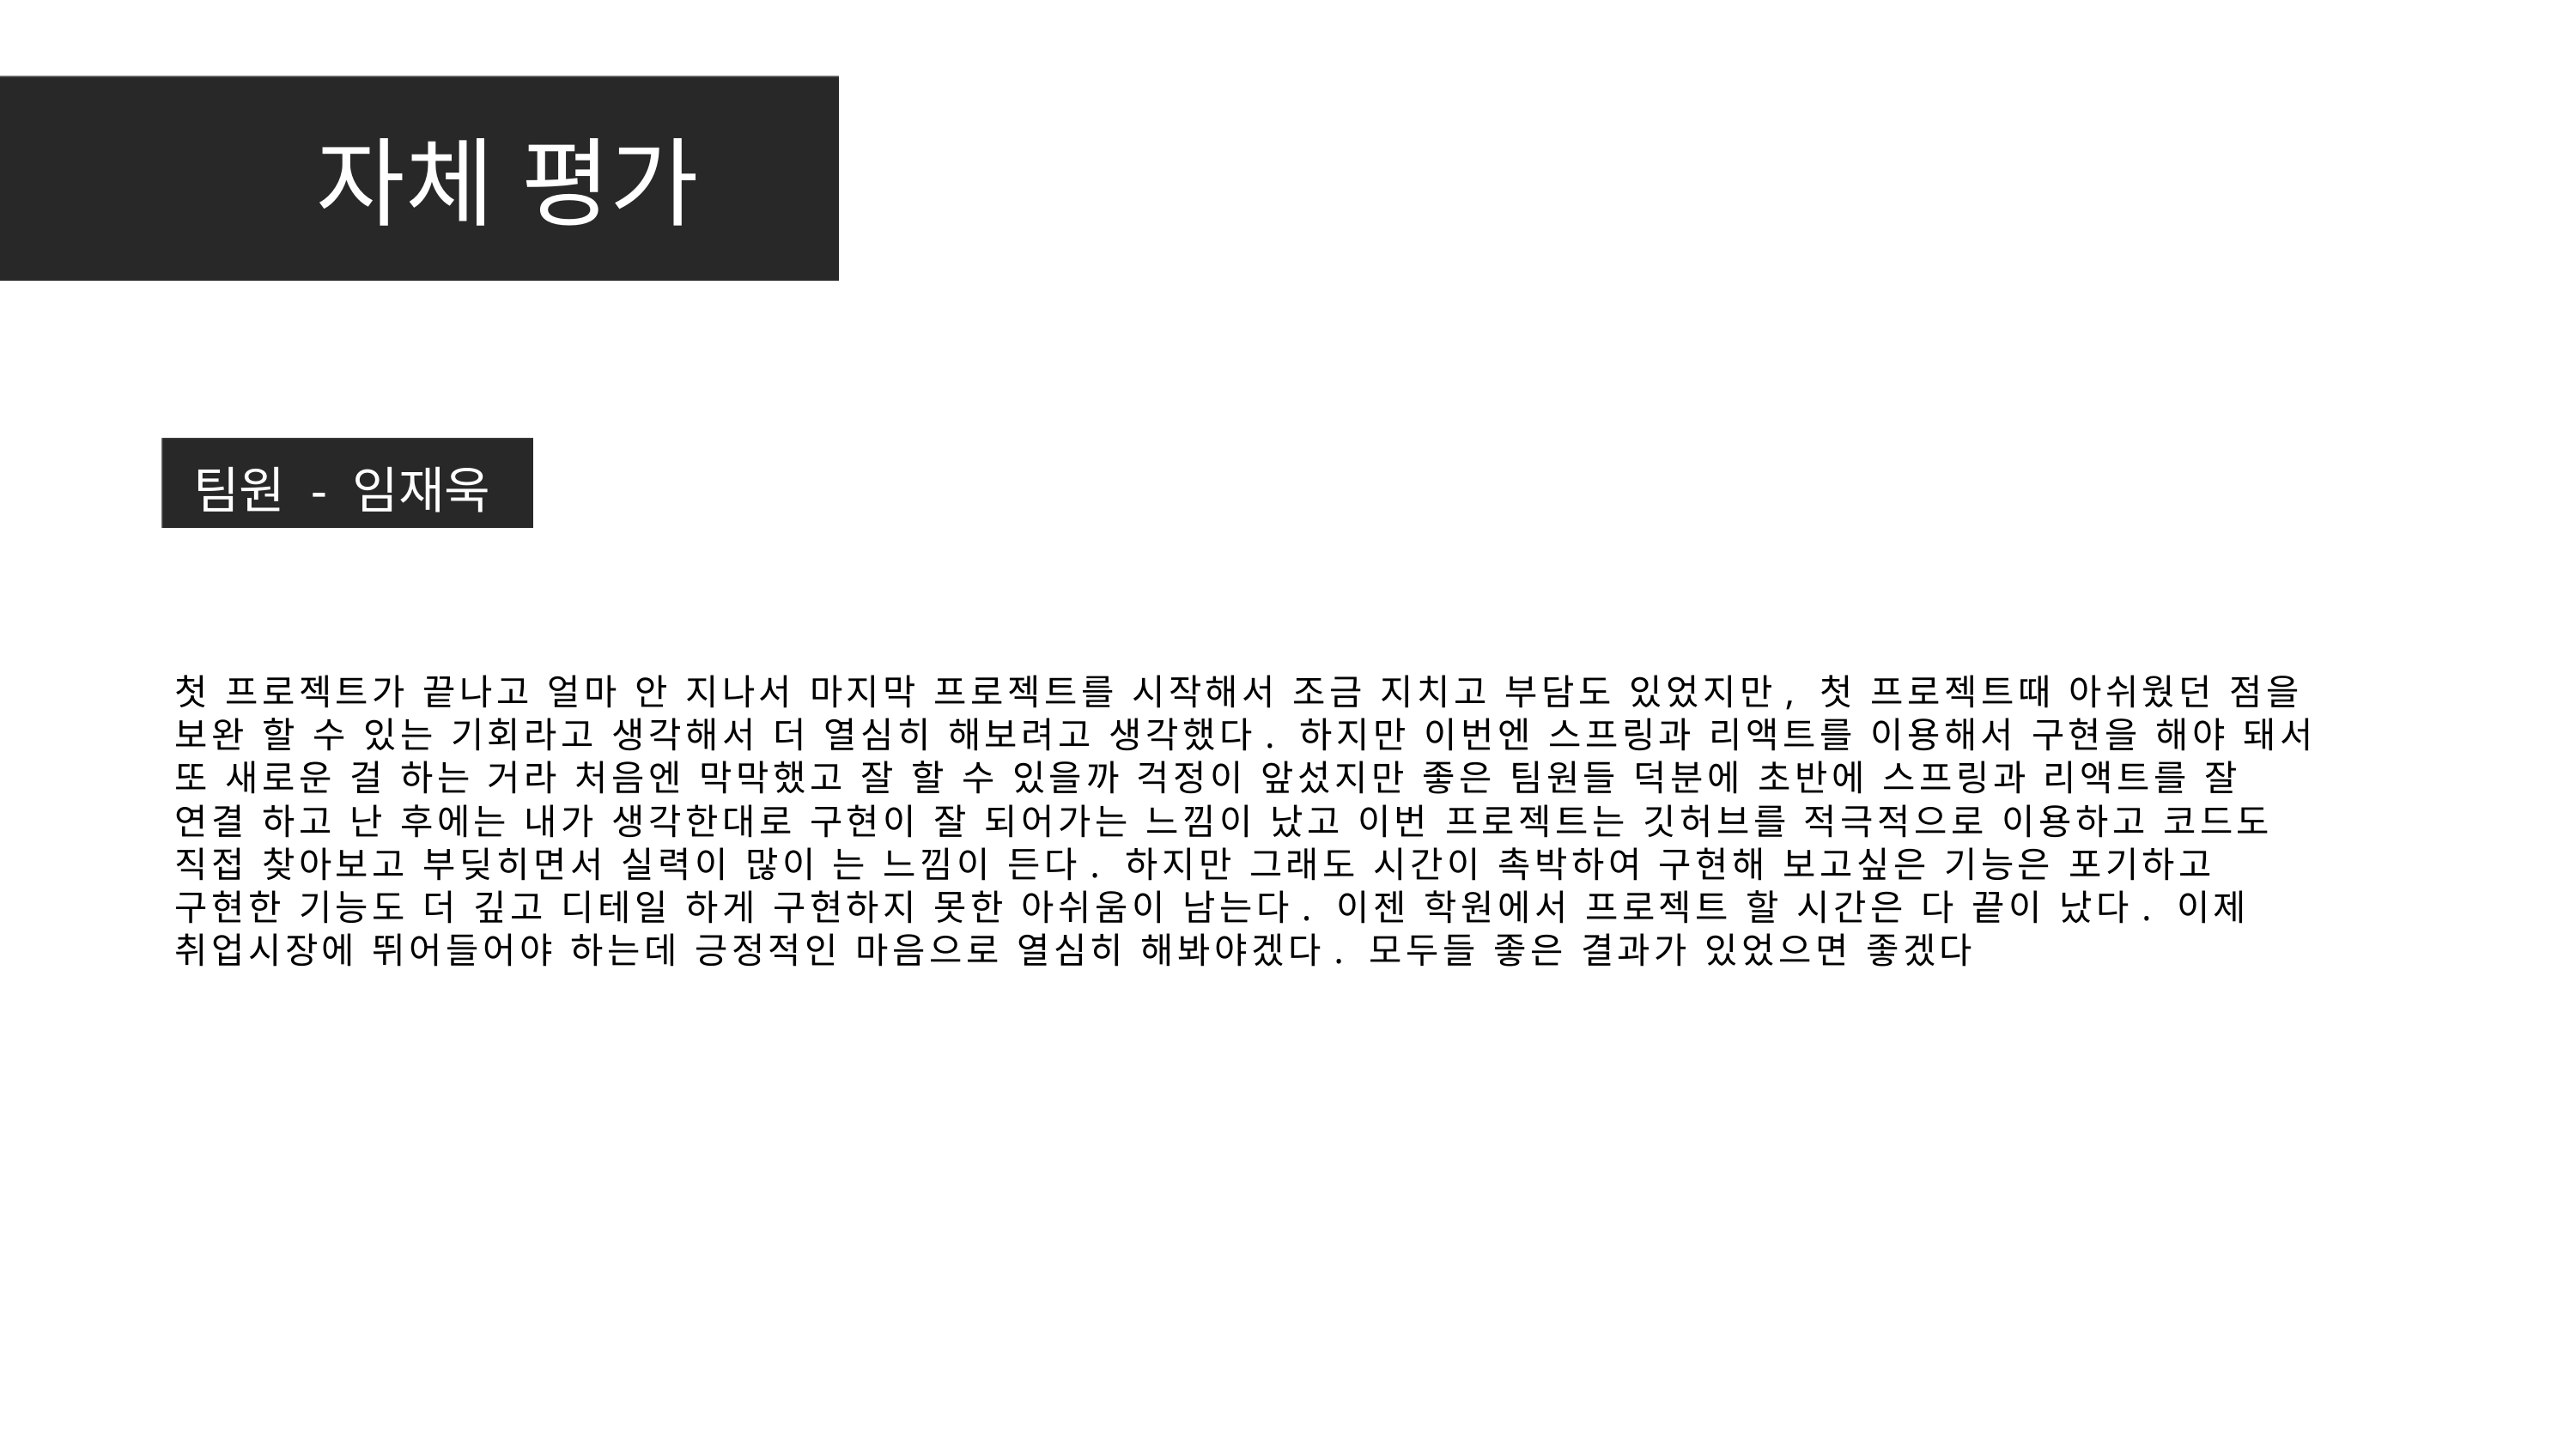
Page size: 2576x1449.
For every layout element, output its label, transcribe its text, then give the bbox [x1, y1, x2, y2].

text_box 첫 프로젝트가 끝나고 얼마 안 지나서 마지막 프로젝트를 시작해서 조금 지치고 부담도 있었지만, 첫 프로젝트때 아쉬웠던 점을 보완 할 수 있는 기회라고 생각해서 더 열심히 해보려고 생각했다. 하지만 이번엔 스프링과 리액트를 이용해서 구현을 해야 돼서 또 새로운 걸 하는 거라 처음엔 막막했고 잘 할 수 있을까 걱정이 앞섰지만 좋은 팀원들 덕분에 초반에 스프링과 리액트를 잘 연결 하고 난 후에는 내가 생각한대로 구현이 잘 되어가는 느낌이 났고 이번 프로젝트는 깃허브를 적극적으로 이용하고 코드도 직접 찾아보고 부딪히면서 실력이 많이 는 느낌이 든다. 하지만 그래도 시간이 촉박하여 구현해 보고싶은 기능은 포기하고 구현한 기능도 더 깊고 디테일 하게 구현하지 못한 아쉬움이 남는다. 이젠 학원에서 프로젝트 할 시간은 다 끝이 났다. 이제 취업시장에 뛰어들어야 하는데 긍정적인 마음으로 열심히 해봐야겠다. 모두들 좋은 결과가 있었으면 좋겠다 [161, 663, 2333, 977]
picture [0, 76, 839, 281]
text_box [161, 437, 533, 529]
